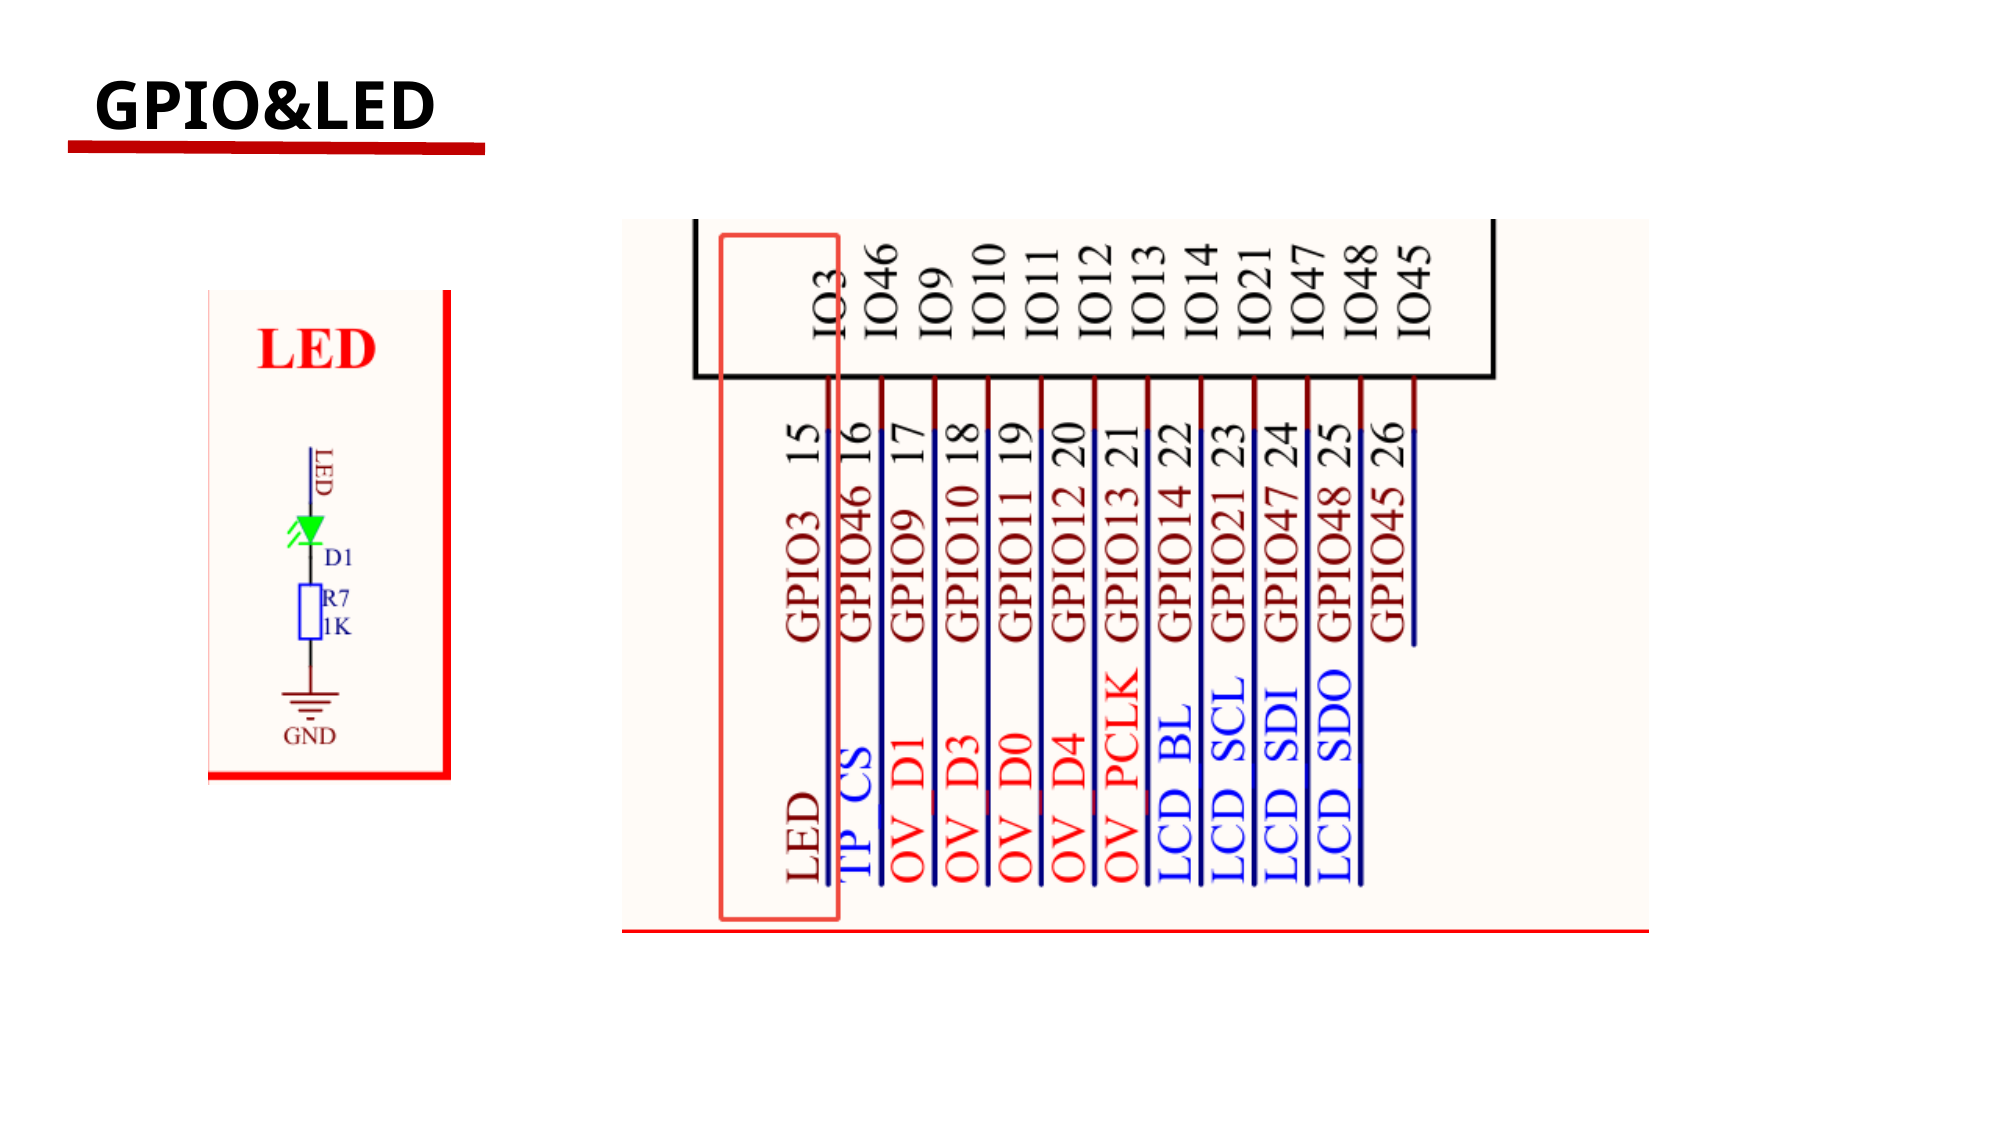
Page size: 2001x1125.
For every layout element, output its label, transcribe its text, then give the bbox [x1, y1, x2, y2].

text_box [67, 146, 486, 150]
text_box GPIO&LED [43, 55, 488, 151]
picture [621, 219, 1649, 933]
picture [208, 290, 451, 785]
